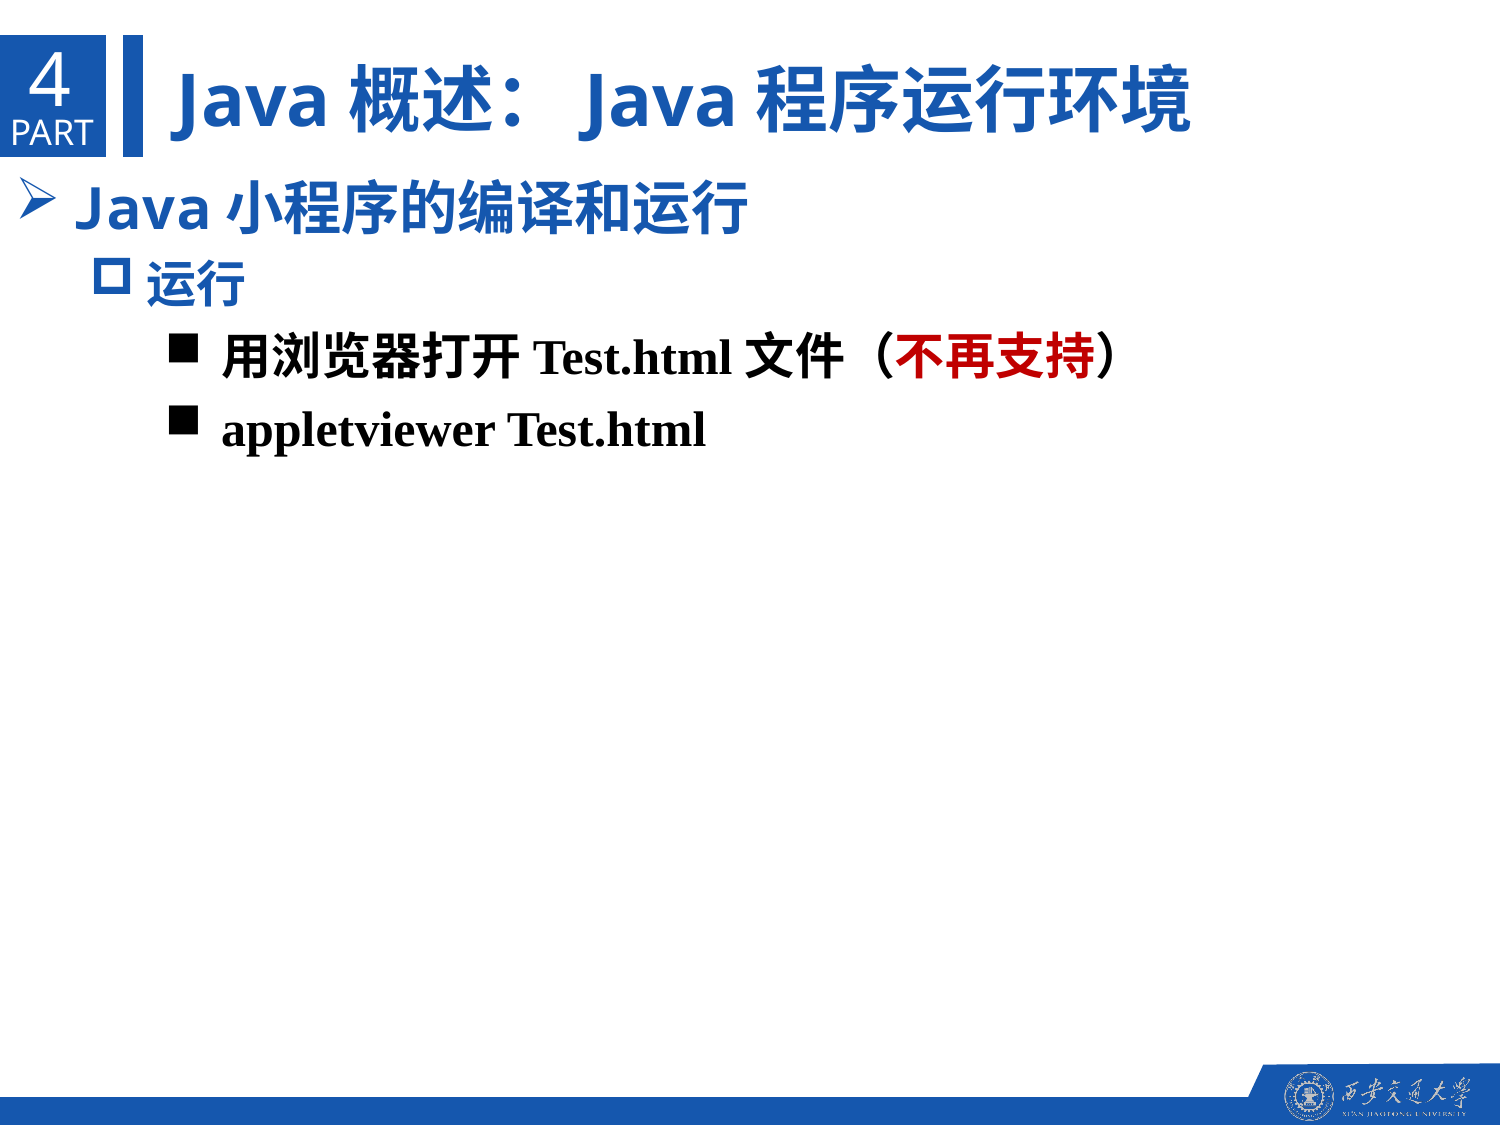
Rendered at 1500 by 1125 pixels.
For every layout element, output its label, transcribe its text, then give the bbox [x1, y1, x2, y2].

text_box 4 [14, 23, 87, 129]
text_box Java概述：Java程序运行环境 [162, 45, 1219, 149]
text_box Java小程序的编译和运行 运行 用浏览器打开Test.html文件（不再支持） appletviewer Test.html [0, 149, 1500, 465]
text_box PART [9, 109, 95, 149]
